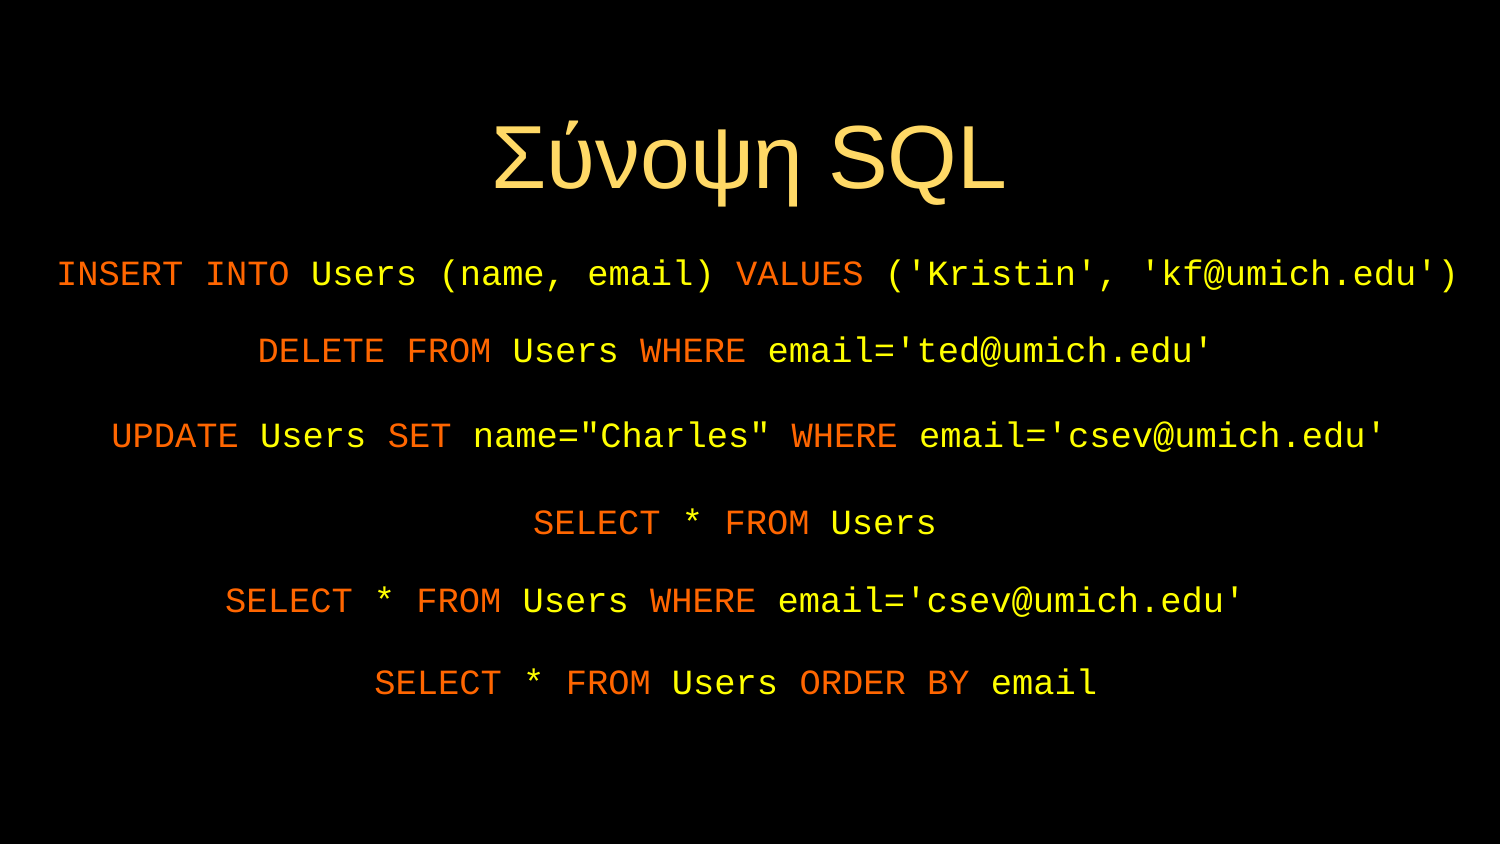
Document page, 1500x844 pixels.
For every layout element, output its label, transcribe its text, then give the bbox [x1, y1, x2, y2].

text_box SELECT * FROM Users ORDER BY email [359, 645, 1113, 715]
text_box INSERT INTO Users (name, email) VALUES ('Kristin', 'kf@umich.edu') [34, 237, 1480, 305]
text_box SELECT * FROM Users [508, 483, 962, 558]
text_box SELECT * FROM Users WHERE email='csev@umich.edu' [141, 561, 1330, 636]
title Σύνοψη SQL [106, 71, 1393, 235]
text_box DELETE FROM Users WHERE email='ted@umich.edu' [191, 312, 1281, 385]
text_box UPDATE Users SET name="Charles" WHERE email='csev@umich.edu' [85, 399, 1414, 467]
